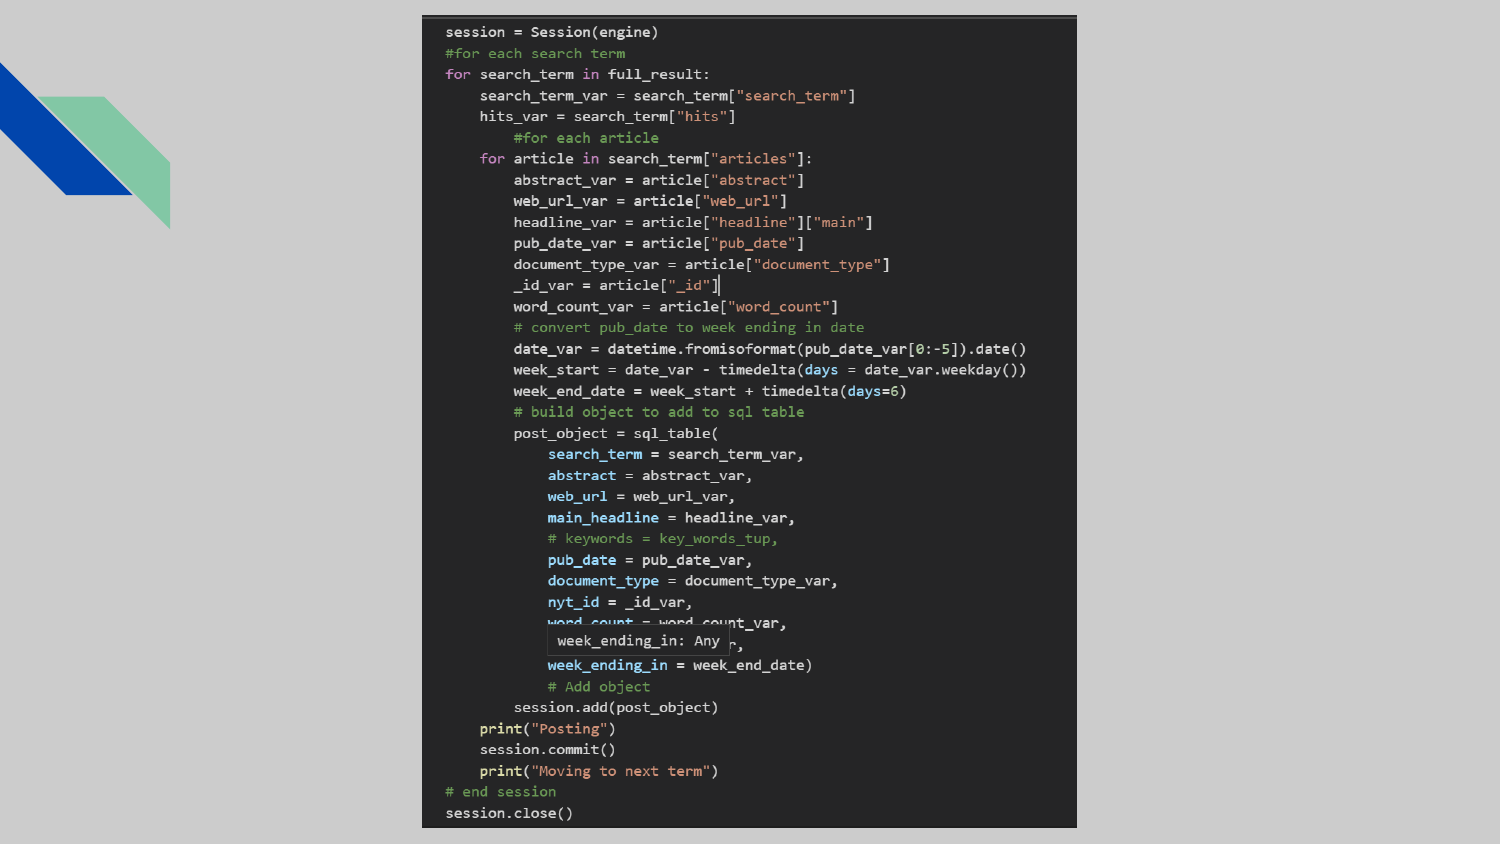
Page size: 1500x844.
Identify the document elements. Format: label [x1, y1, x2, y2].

picture [422, 15, 1078, 829]
